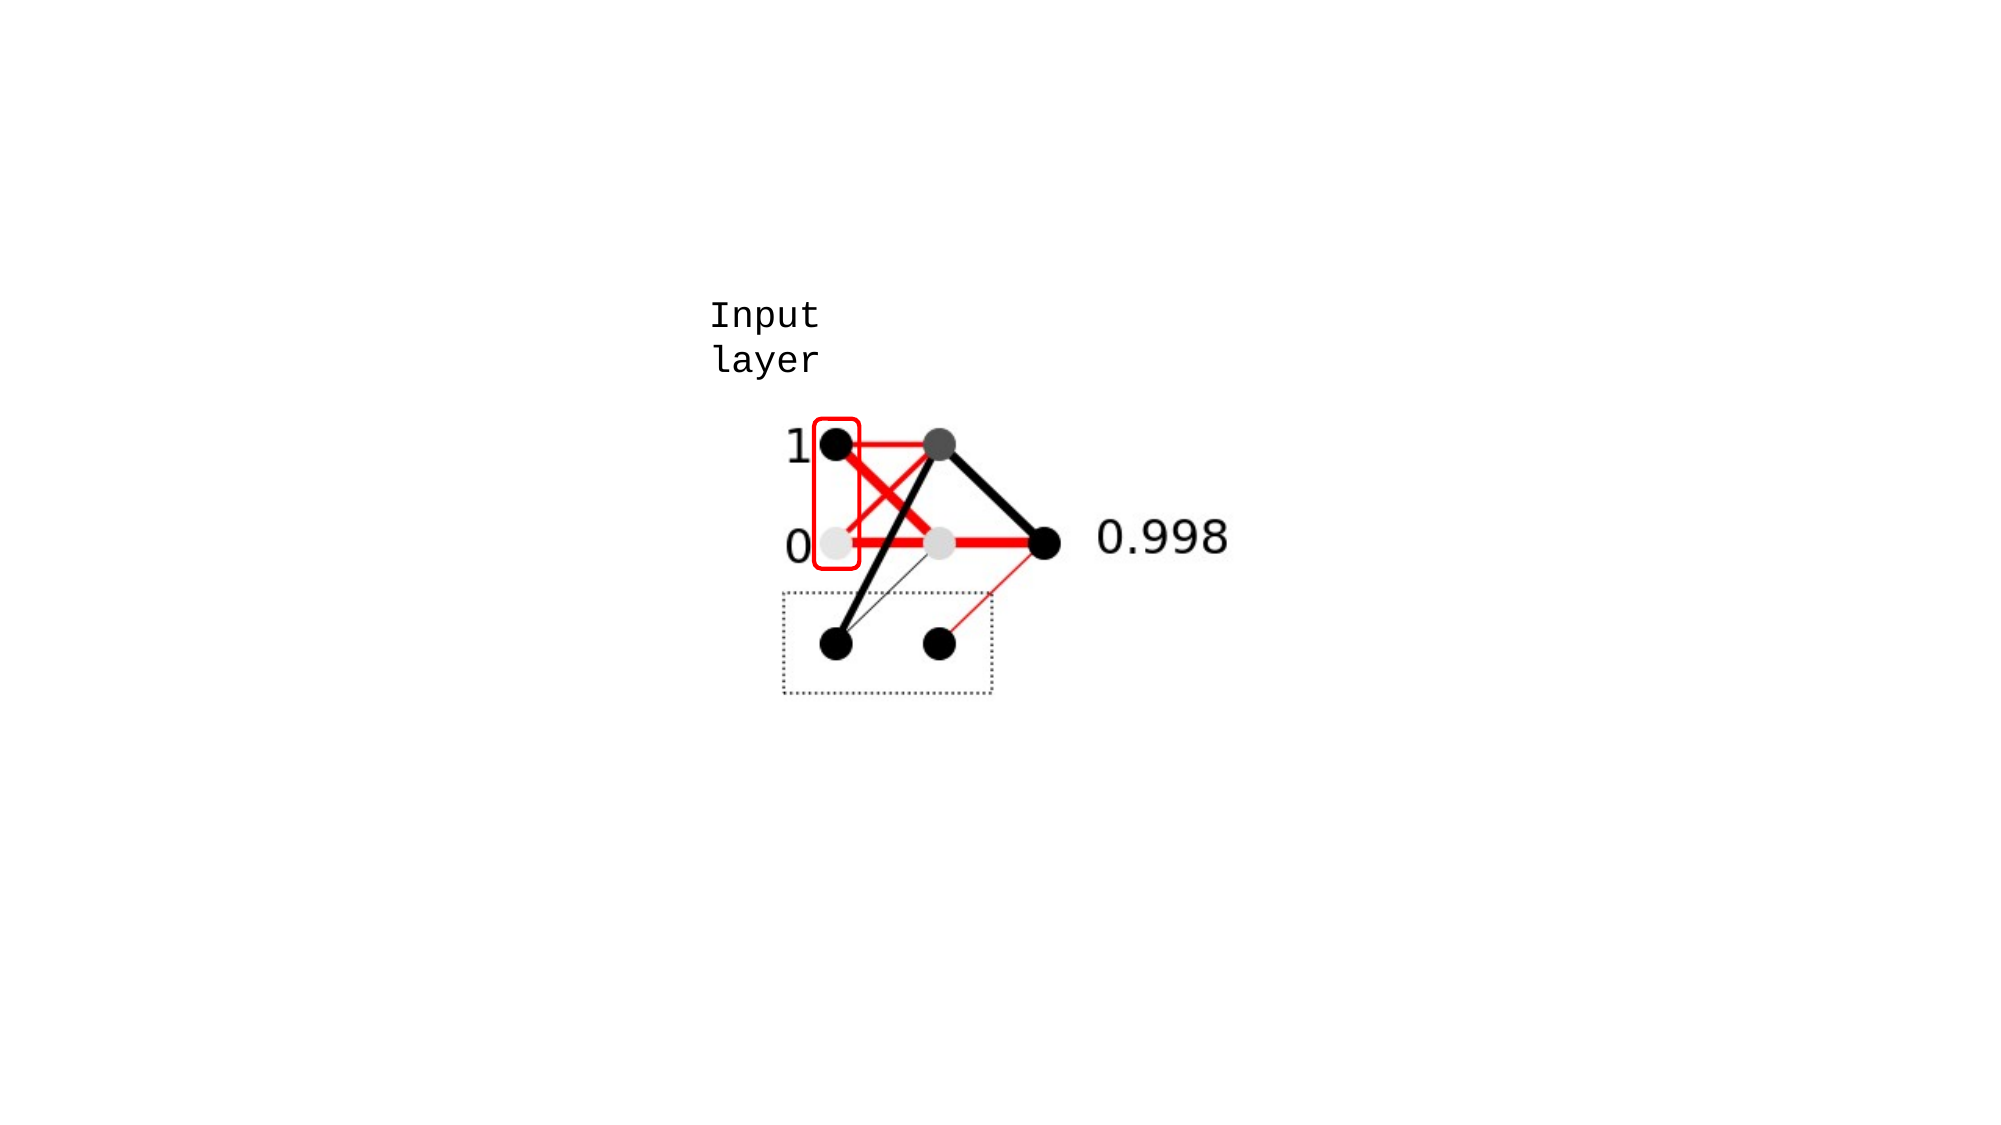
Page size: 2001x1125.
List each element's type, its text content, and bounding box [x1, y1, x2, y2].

picture [748, 397, 1252, 728]
text_box Input layer [693, 282, 837, 388]
